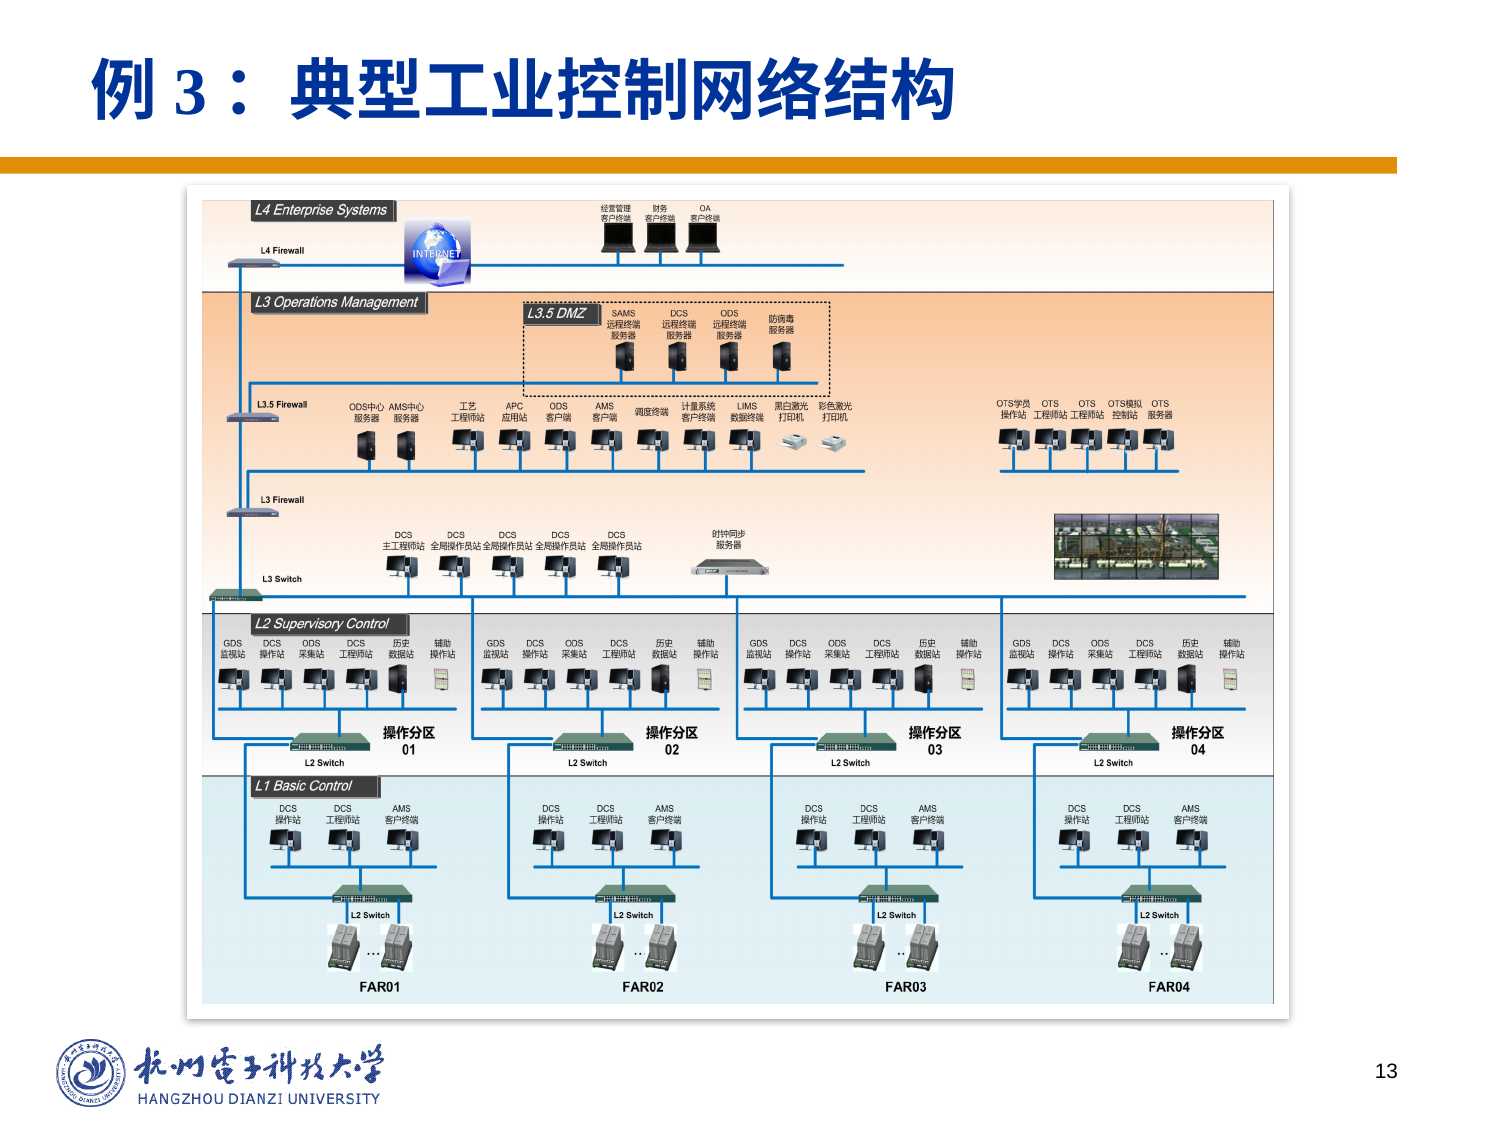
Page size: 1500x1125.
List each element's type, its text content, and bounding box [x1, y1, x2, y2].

picture [55, 1025, 407, 1125]
picture [201, 199, 1275, 1005]
title 例3：典型工业控制网络结构 [62, 24, 1413, 152]
